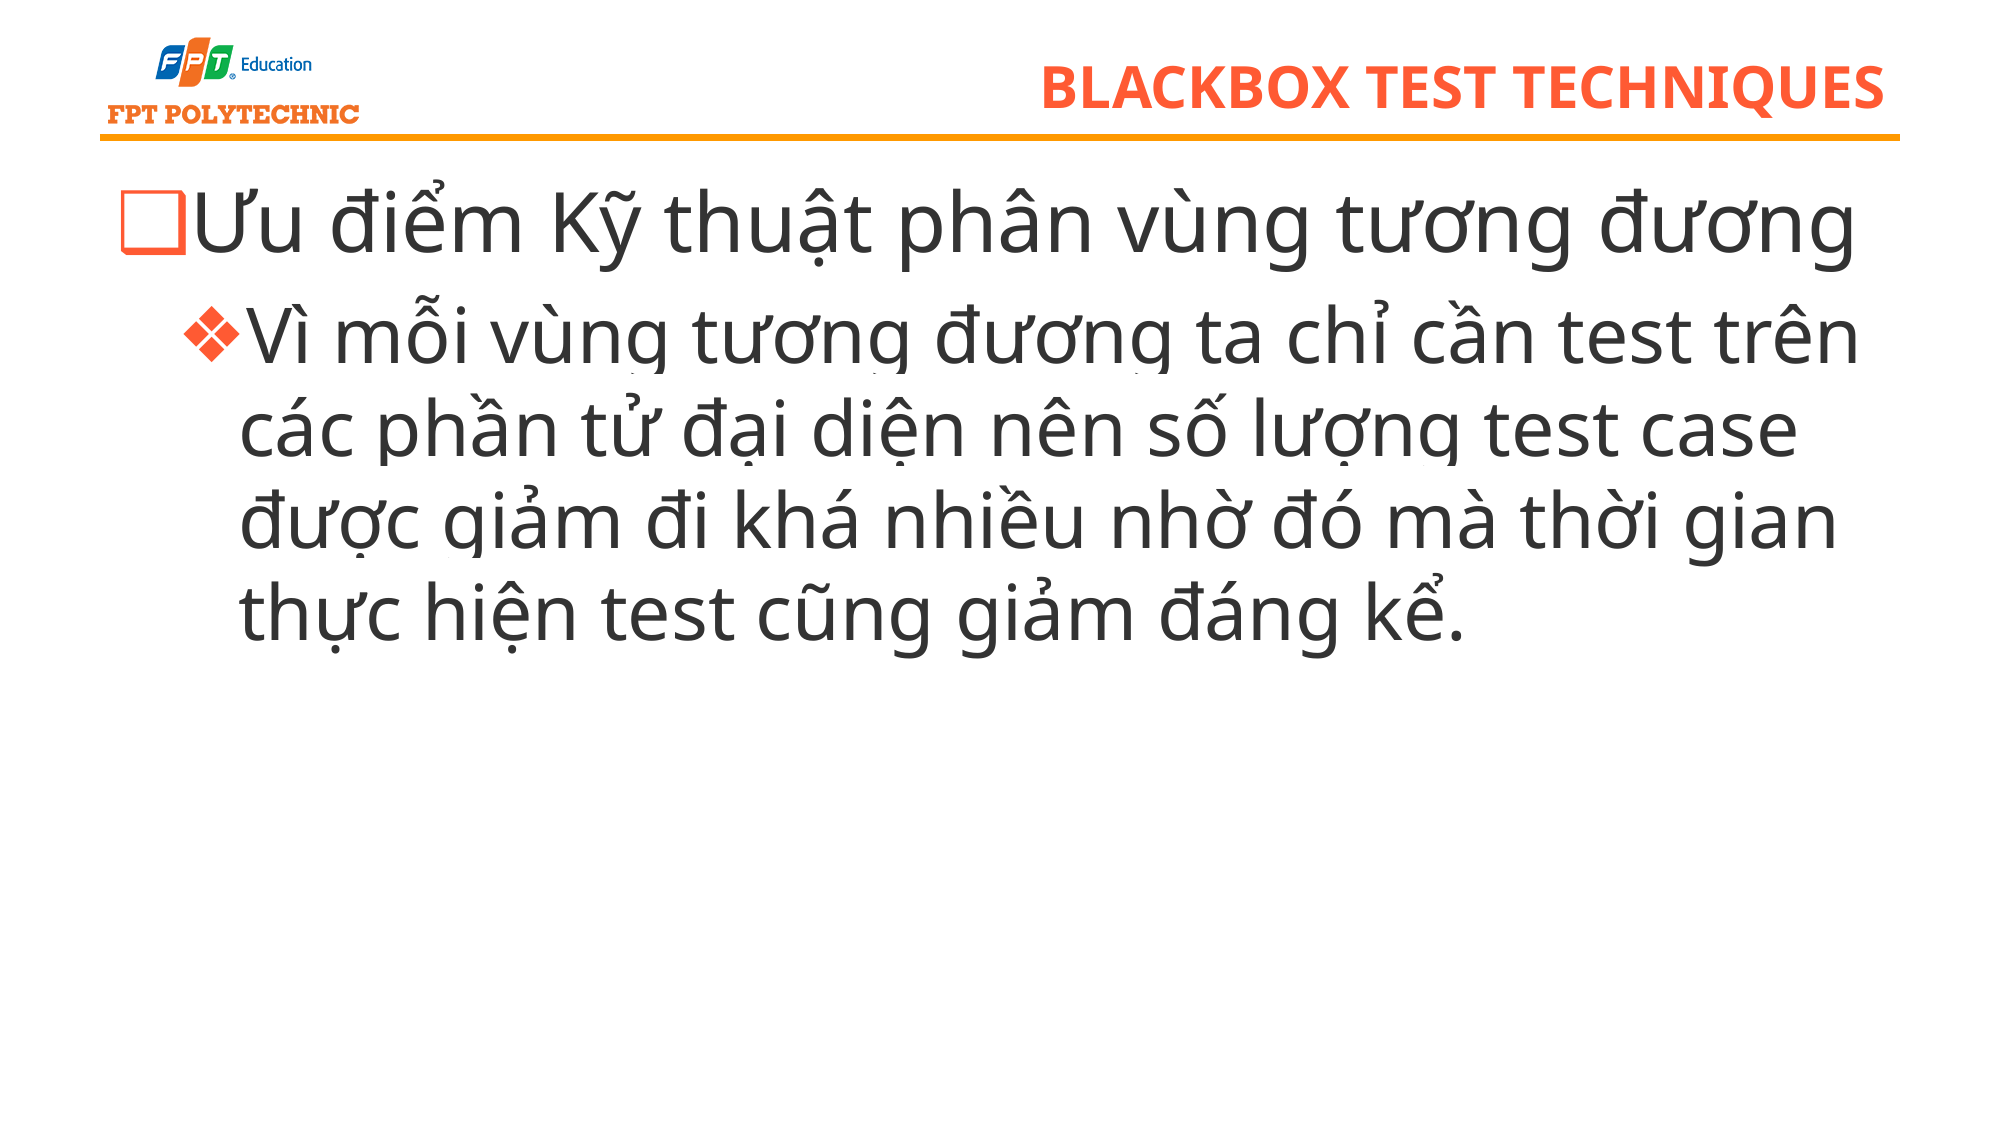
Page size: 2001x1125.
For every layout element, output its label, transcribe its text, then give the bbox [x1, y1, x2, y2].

picture [99, 25, 367, 134]
title blackbox test techniques [366, 45, 1900, 125]
picture [99, 135, 367, 143]
text_box Ưu điểm Kỹ thuật phân vùng tương đương [101, 153, 1900, 284]
text_box Vì mỗi vùng tương đương ta chỉ cần test trên các phần tử đại diện nên số lượng test case được giảm đi khá nhiều nhờ đó mà thời gian thực hiện test cũng giảm đáng kể. [101, 279, 1976, 1081]
